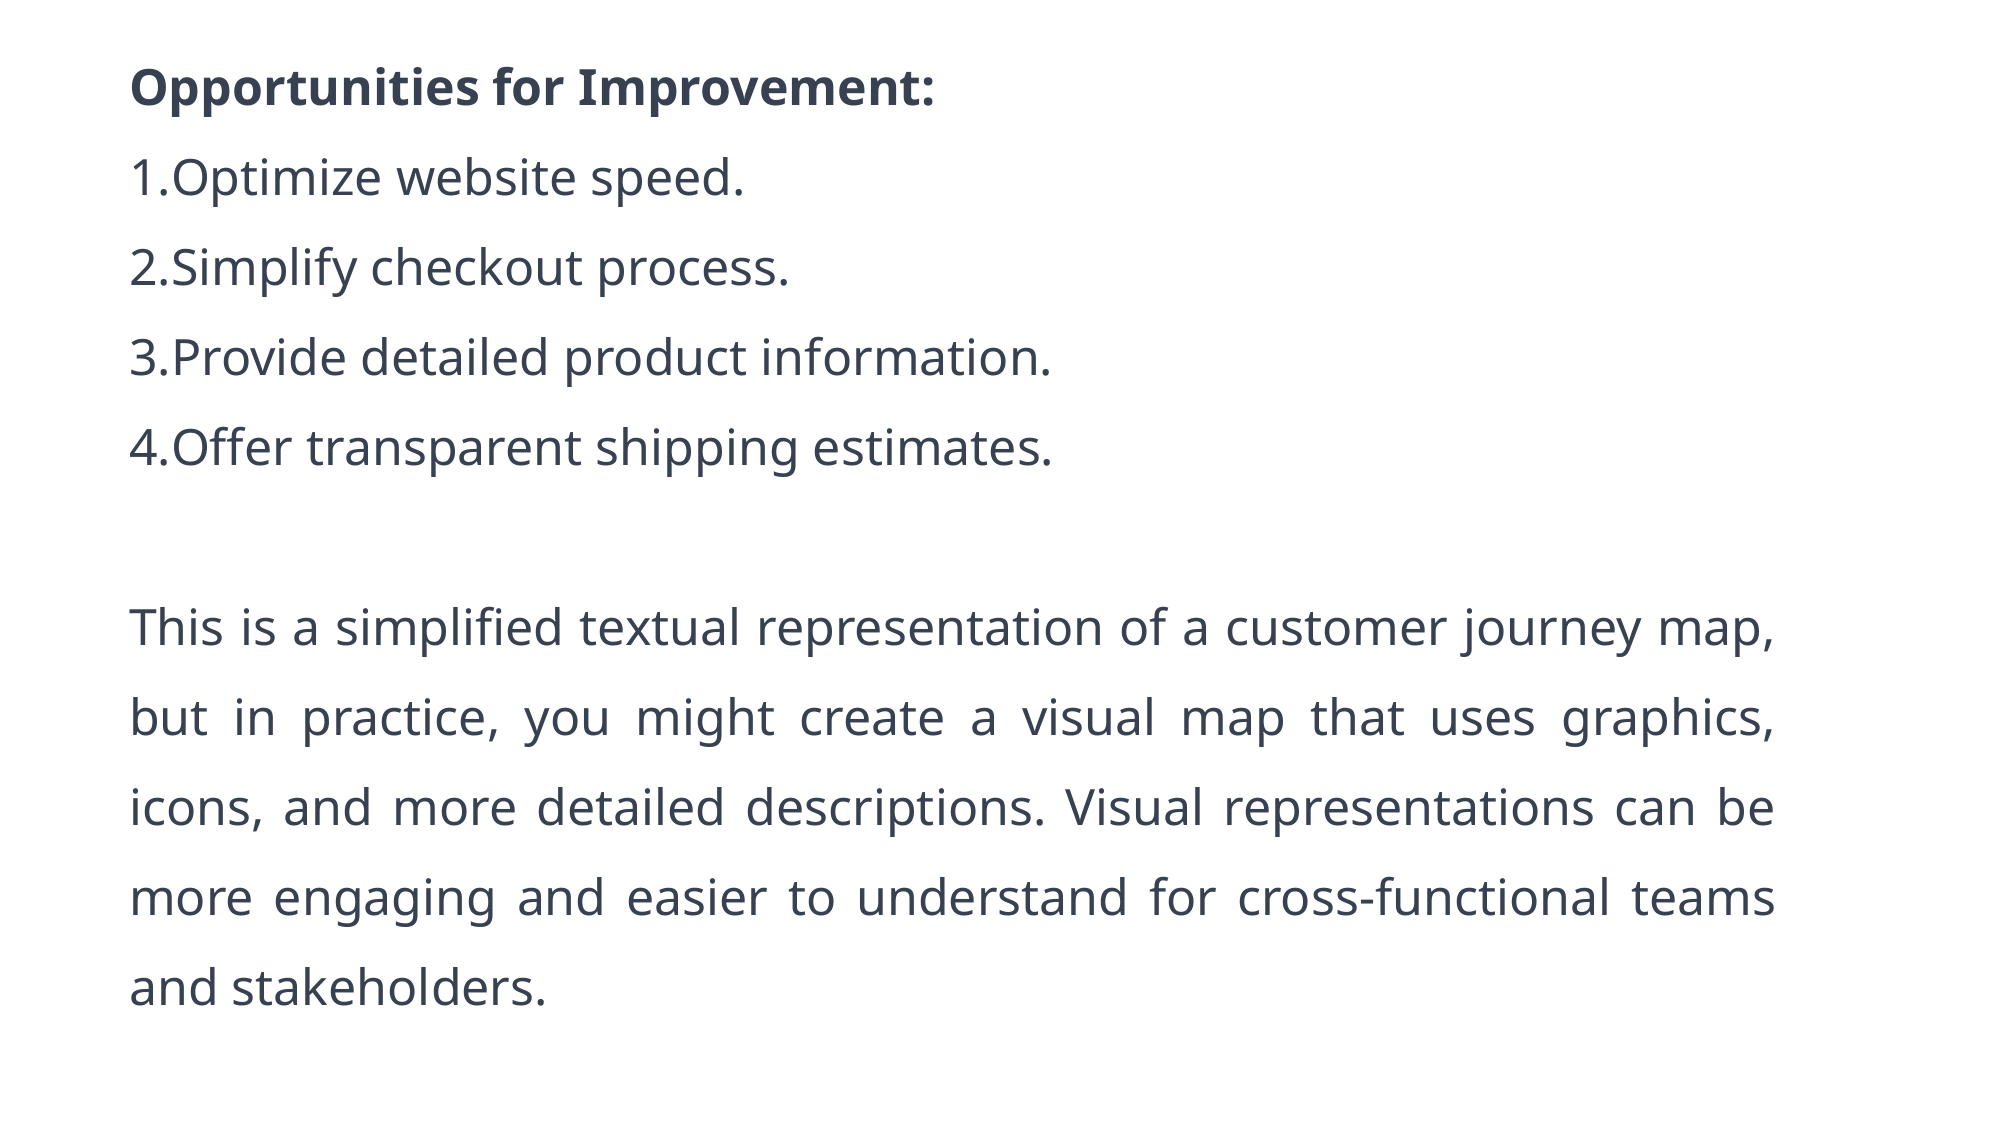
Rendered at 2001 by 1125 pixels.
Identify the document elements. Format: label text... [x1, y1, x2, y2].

text_box Opportunities for Improvement: Optimize website speed. Simplify checkout process. Provide detailed product information. Offer transparent shipping estimates. This is a simplified textual representation of a customer journey map, but in practice, you might create a visual map that uses graphics, icons, and more detailed descriptions. Visual representations can be more engaging and easier to understand for cross-functional teams and stakeholders. [114, 18, 1792, 1024]
